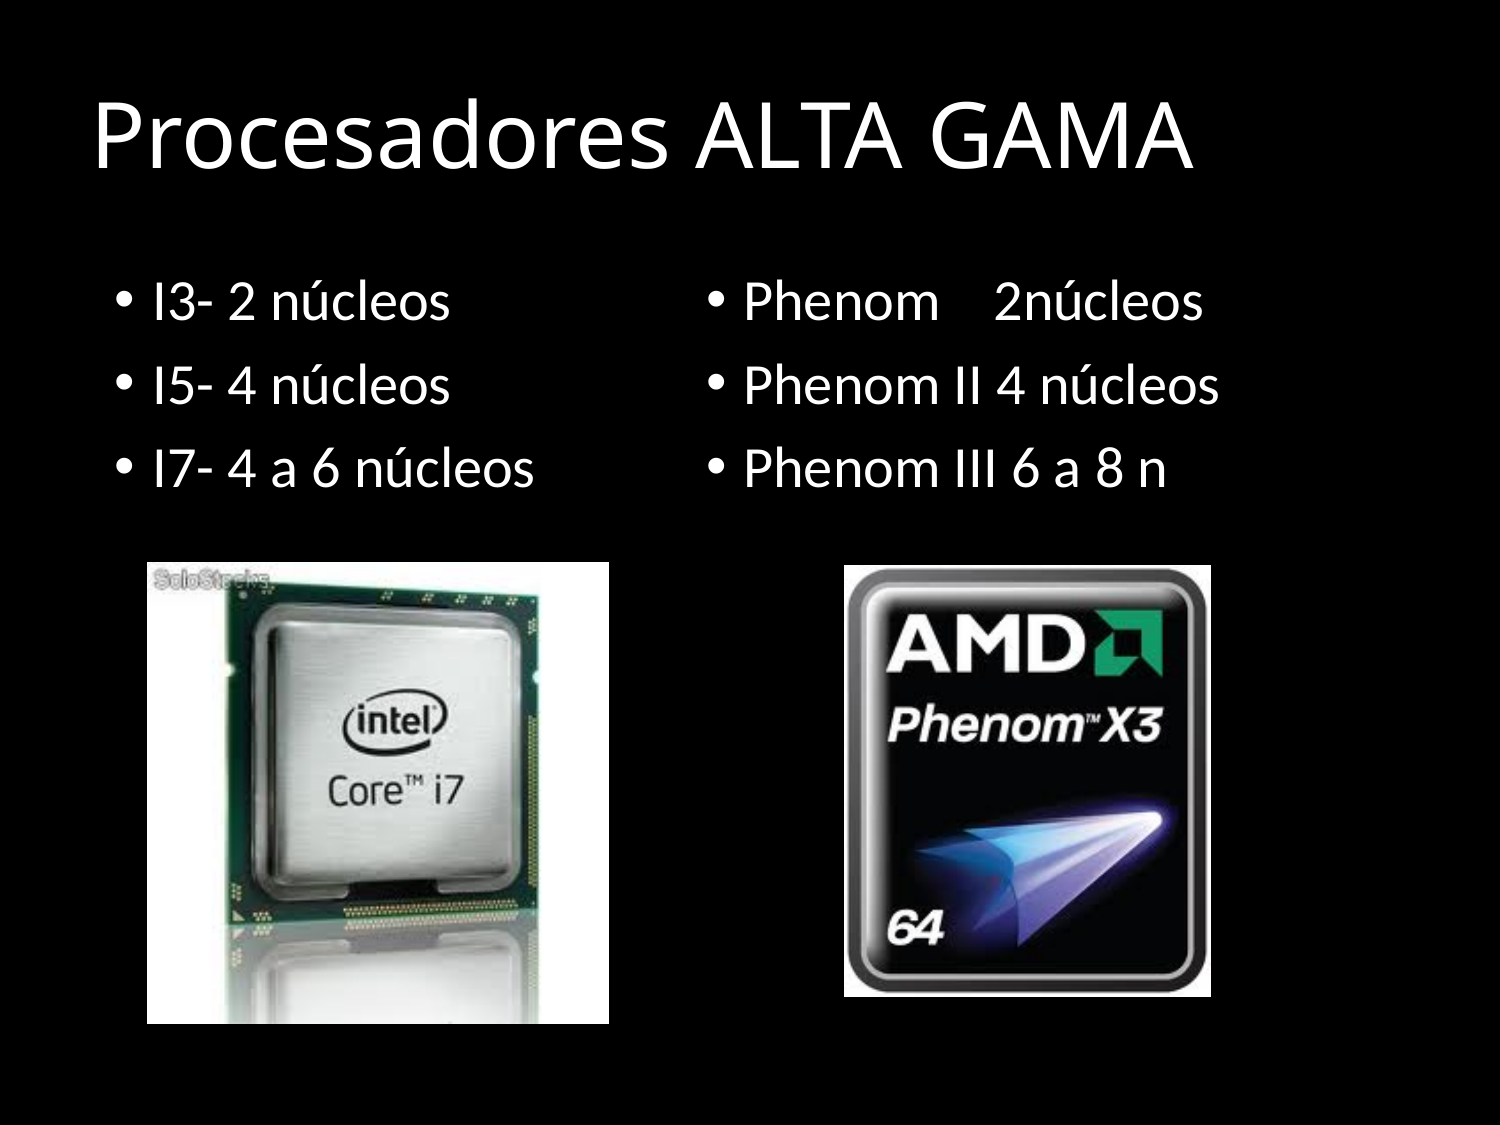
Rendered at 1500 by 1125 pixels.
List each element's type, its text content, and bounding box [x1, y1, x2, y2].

title Procesadores ALTA GAMA [75, 45, 1425, 233]
picture [844, 565, 1211, 997]
list I3- 2 núcleos I5- 4 núcleos I7- 4 a 6 núcleos [99, 262, 690, 988]
list Phenom 2núcleos Phenom II 4 núcleos Phenom III 6 a 8 n [690, 262, 1400, 988]
picture [147, 562, 609, 1024]
